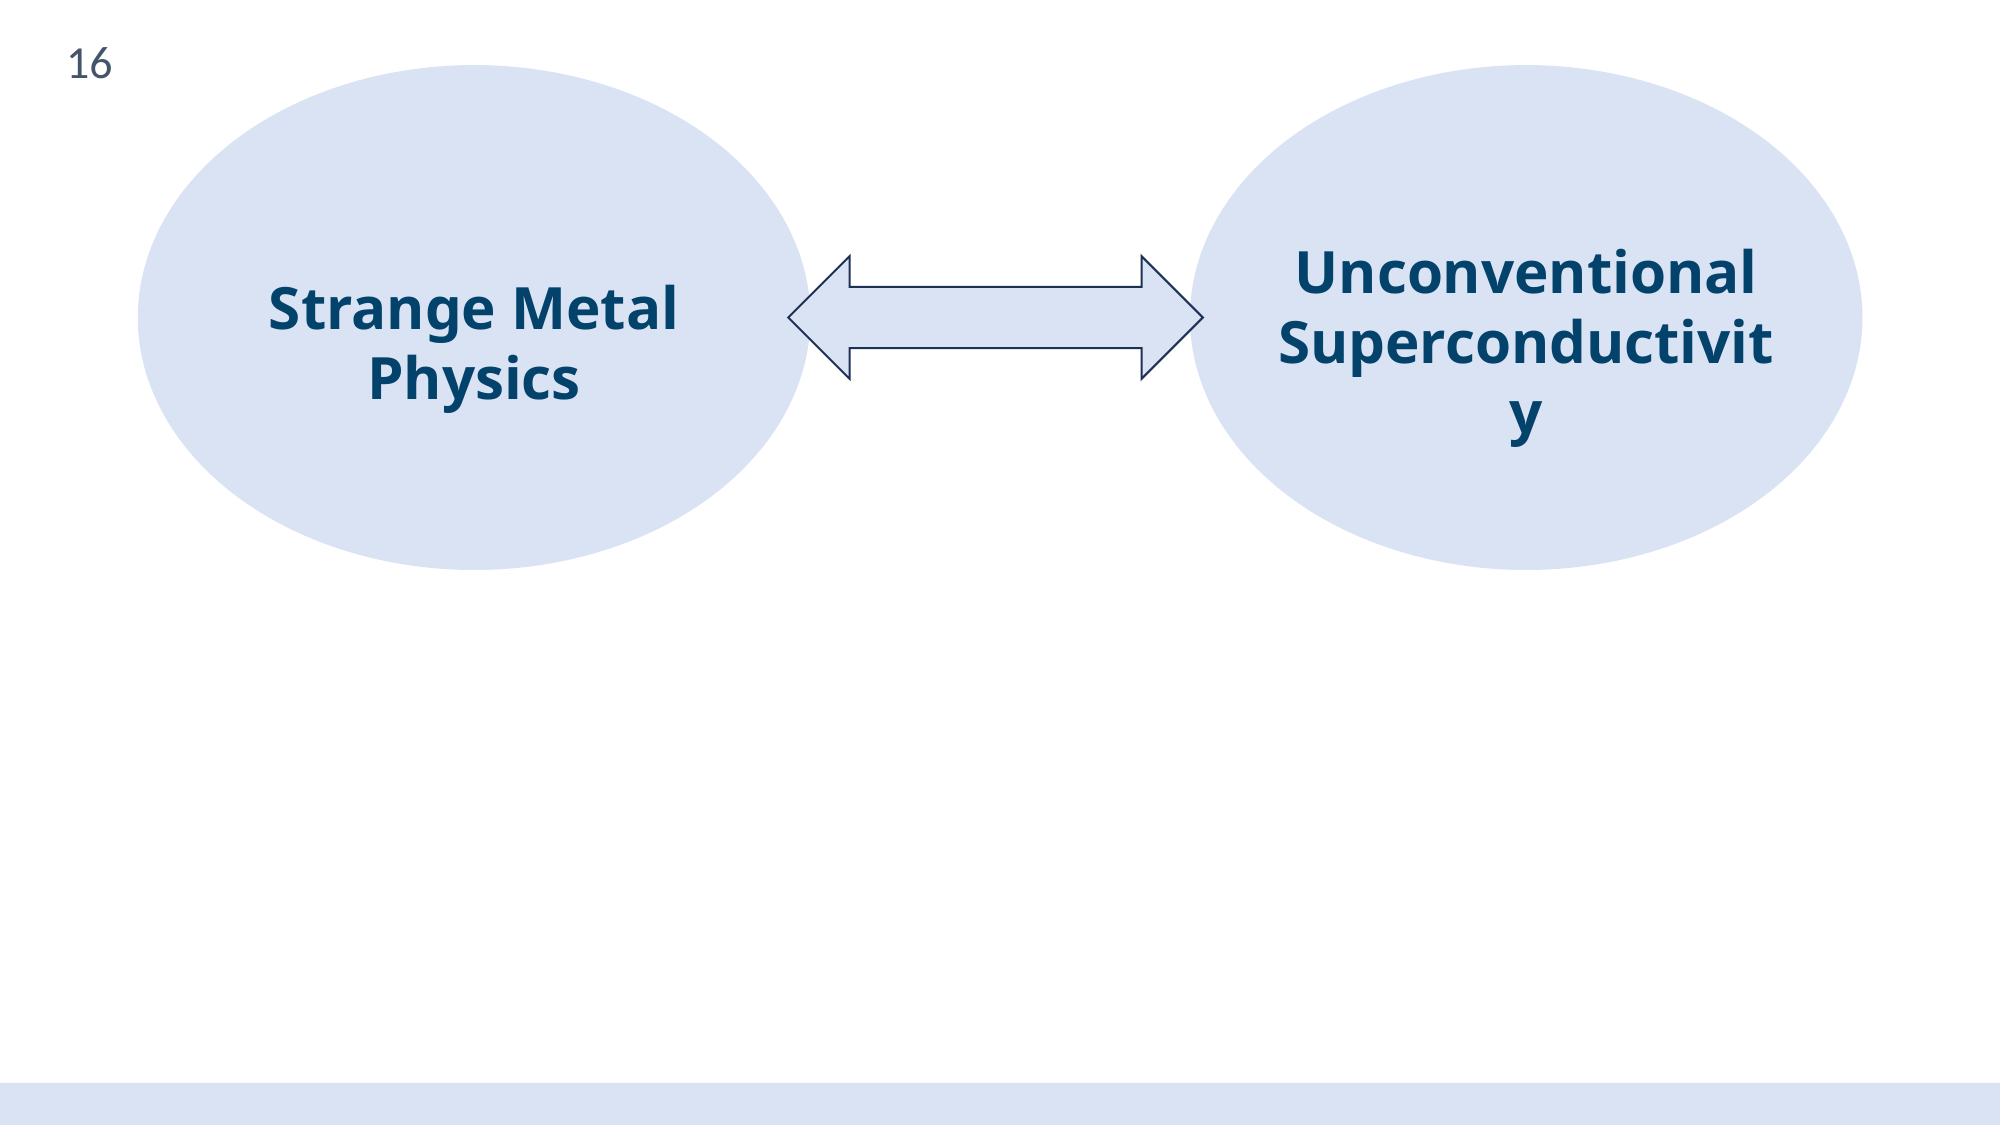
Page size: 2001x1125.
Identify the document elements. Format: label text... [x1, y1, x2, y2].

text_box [137, 65, 811, 570]
text_box [0, 1082, 2000, 1125]
text_box [811, 253, 1189, 382]
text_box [1189, 65, 1863, 570]
text_box 16 [0, 0, 128, 120]
